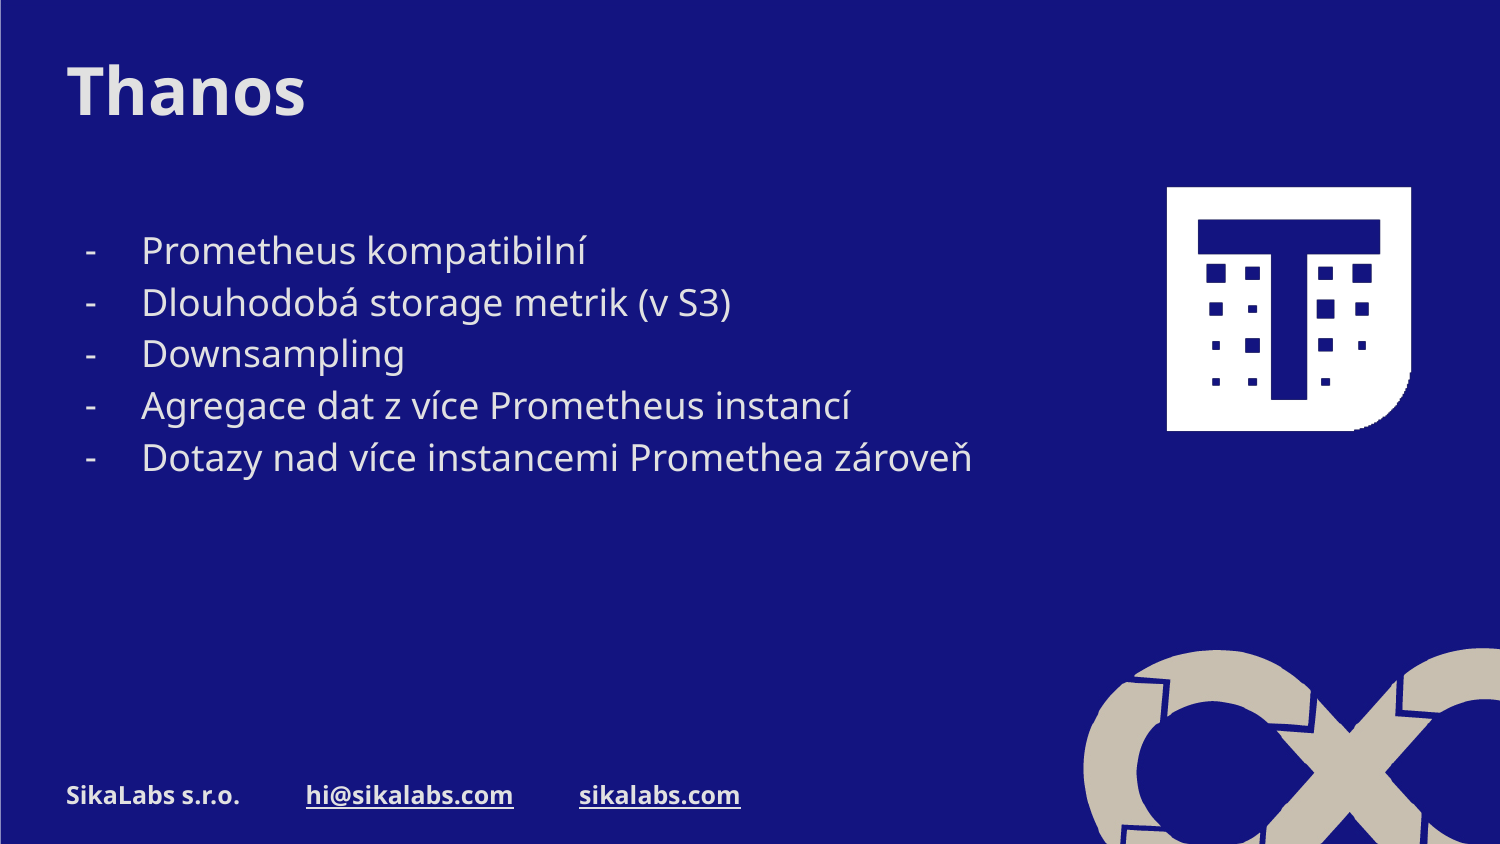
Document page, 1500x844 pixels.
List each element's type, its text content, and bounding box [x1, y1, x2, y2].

list Prometheus kompatibilní Dlouhodobá storage metrik (v S3) Downsampling Agregace dat z více Prometheus instancí Dotazy nad více instancemi Promethea zároveň [51, 205, 1107, 688]
title Thanos [51, 33, 1449, 128]
picture [0, 0, 1500, 844]
